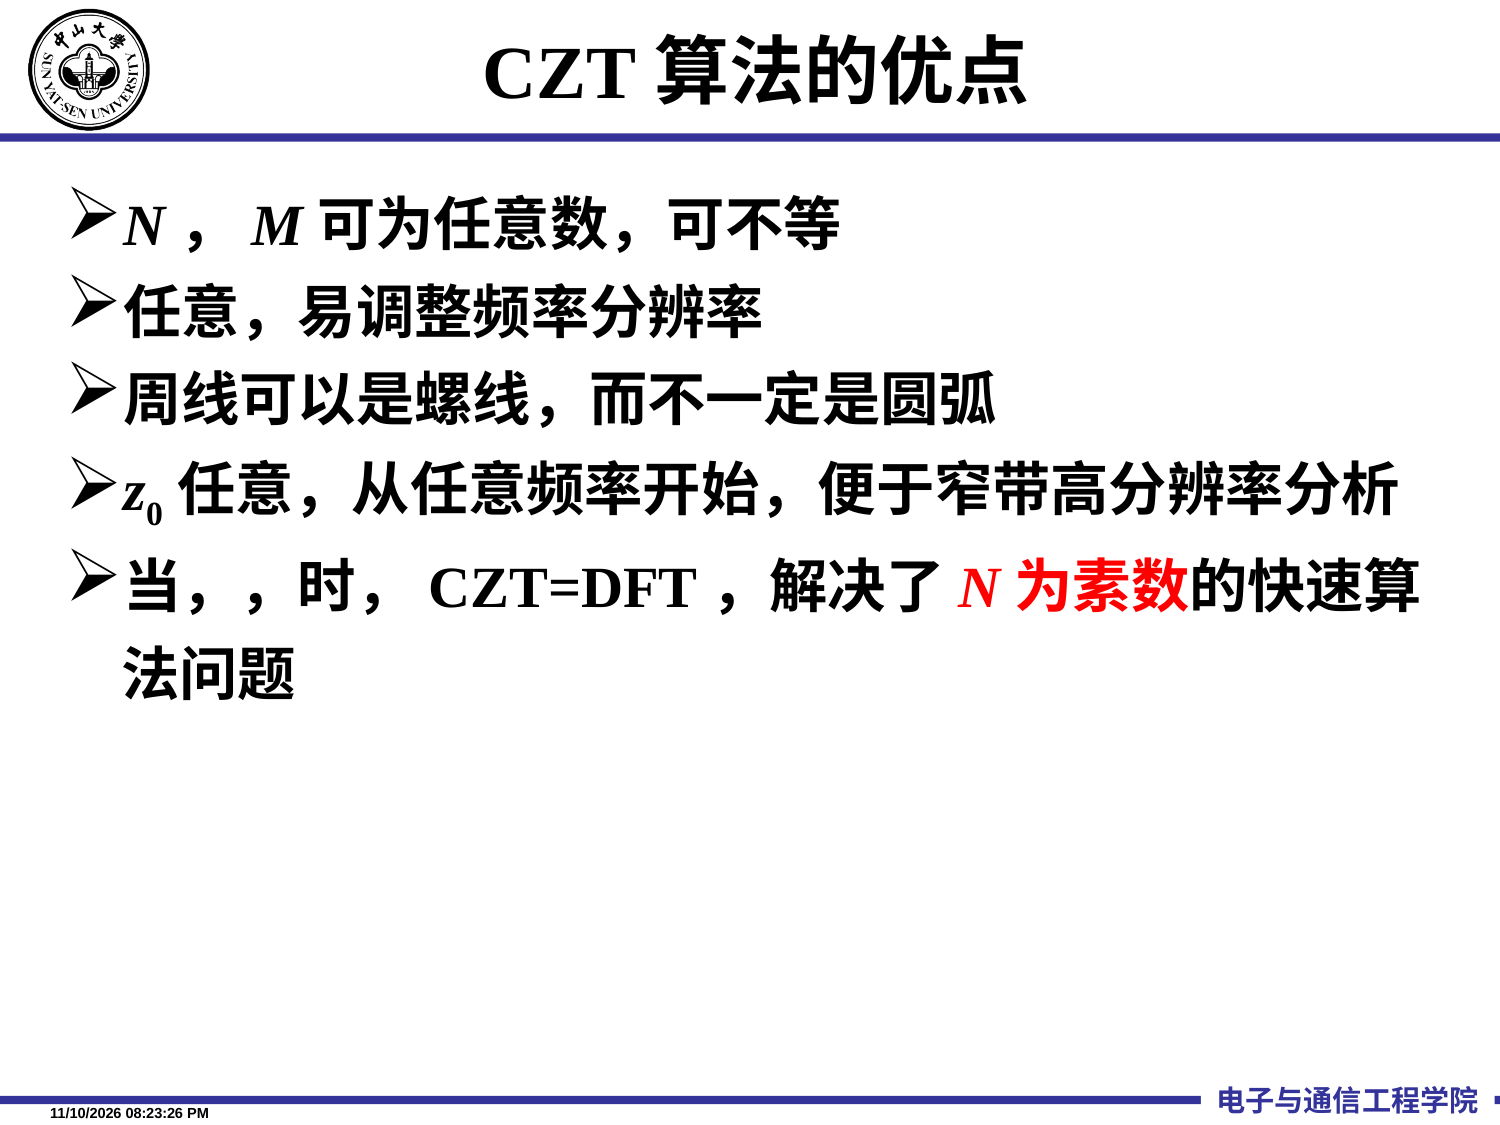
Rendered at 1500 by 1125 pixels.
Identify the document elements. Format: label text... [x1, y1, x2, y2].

picture [28, 8, 150, 131]
title CZT算法的优点 [174, 0, 1338, 138]
